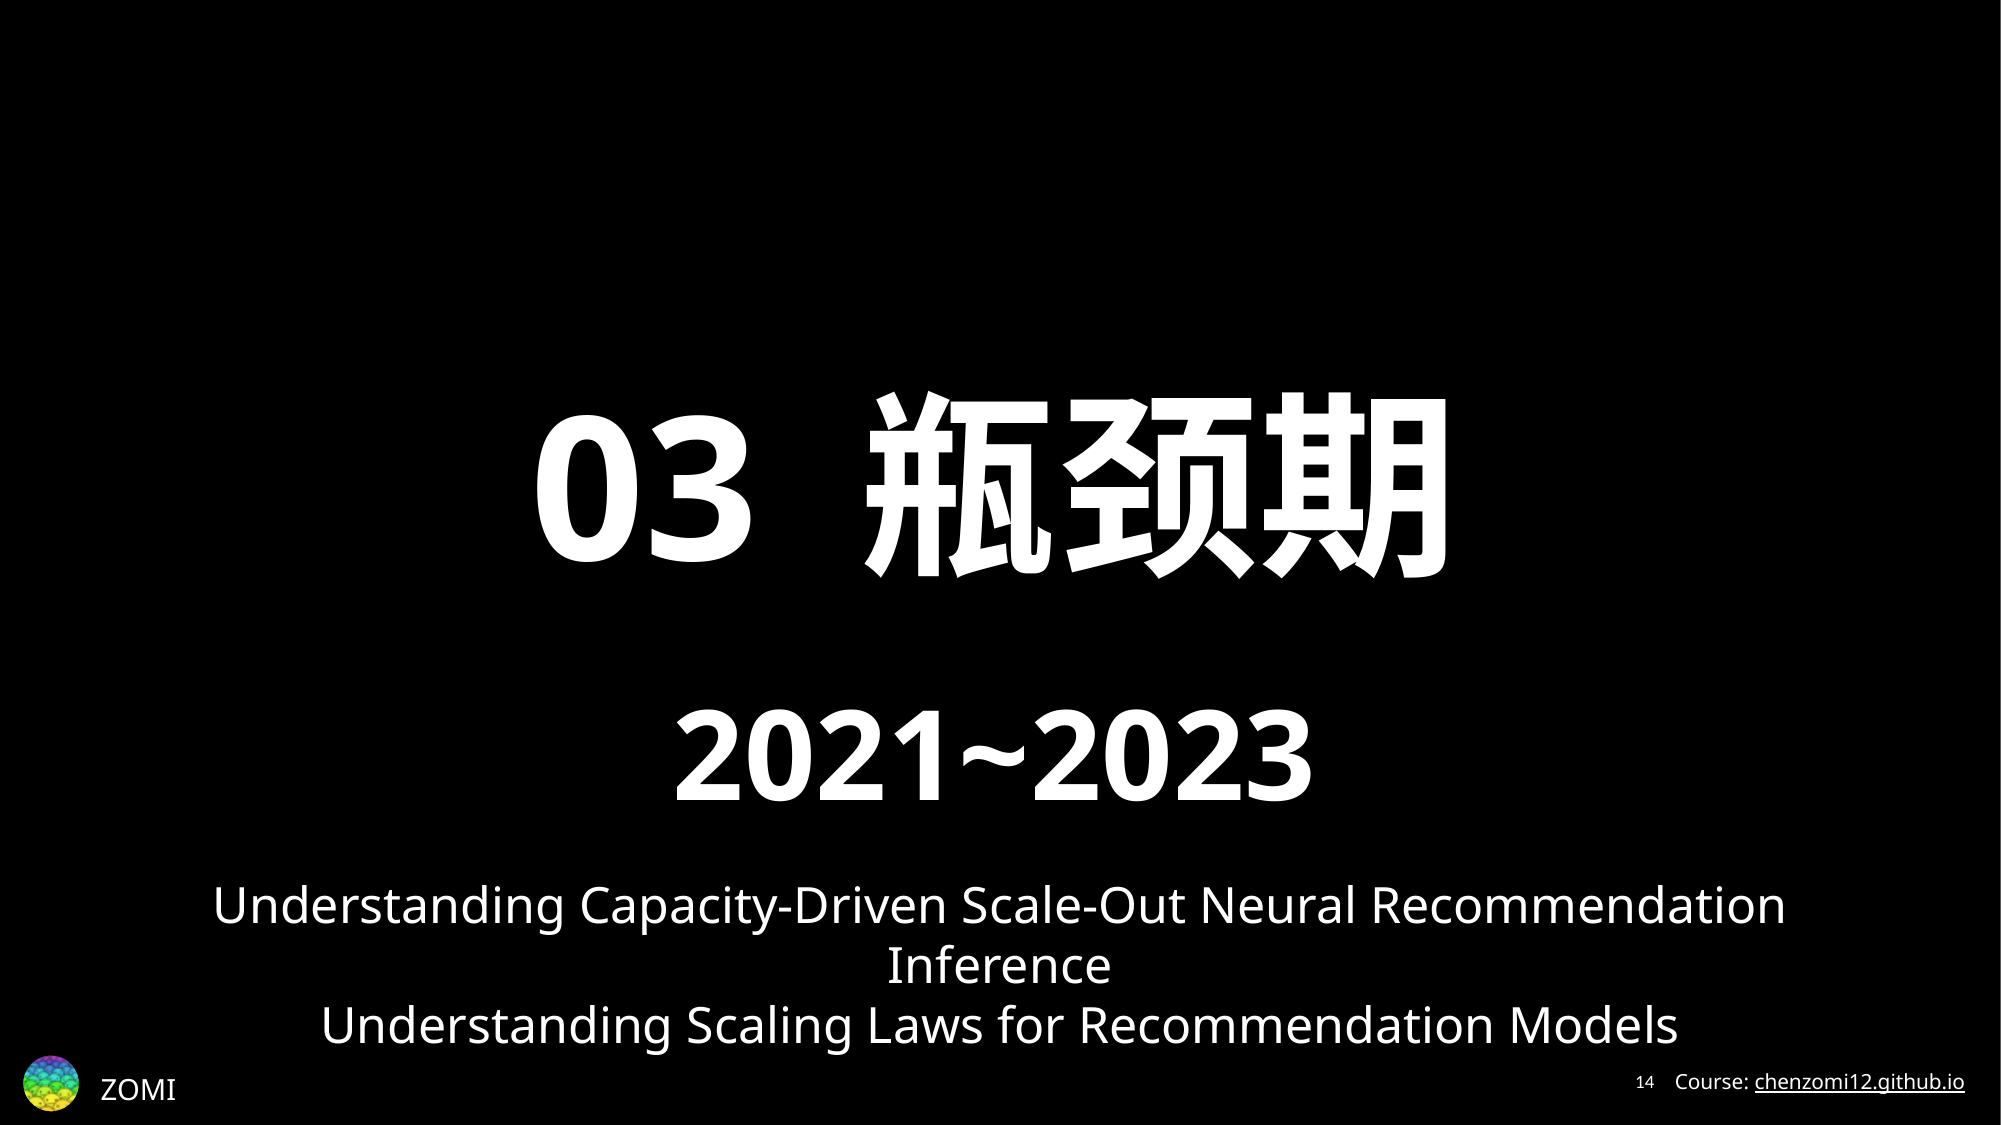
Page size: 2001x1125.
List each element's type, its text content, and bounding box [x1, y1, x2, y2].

picture [24, 1056, 78, 1111]
list 03 瓶颈期 2021~2023 [79, 80, 1910, 986]
text_box Understanding Capacity-Driven Scale-Out Neural Recommendation Inference Understanding Scaling Laws for Recommendation Models [90, 866, 1910, 1062]
